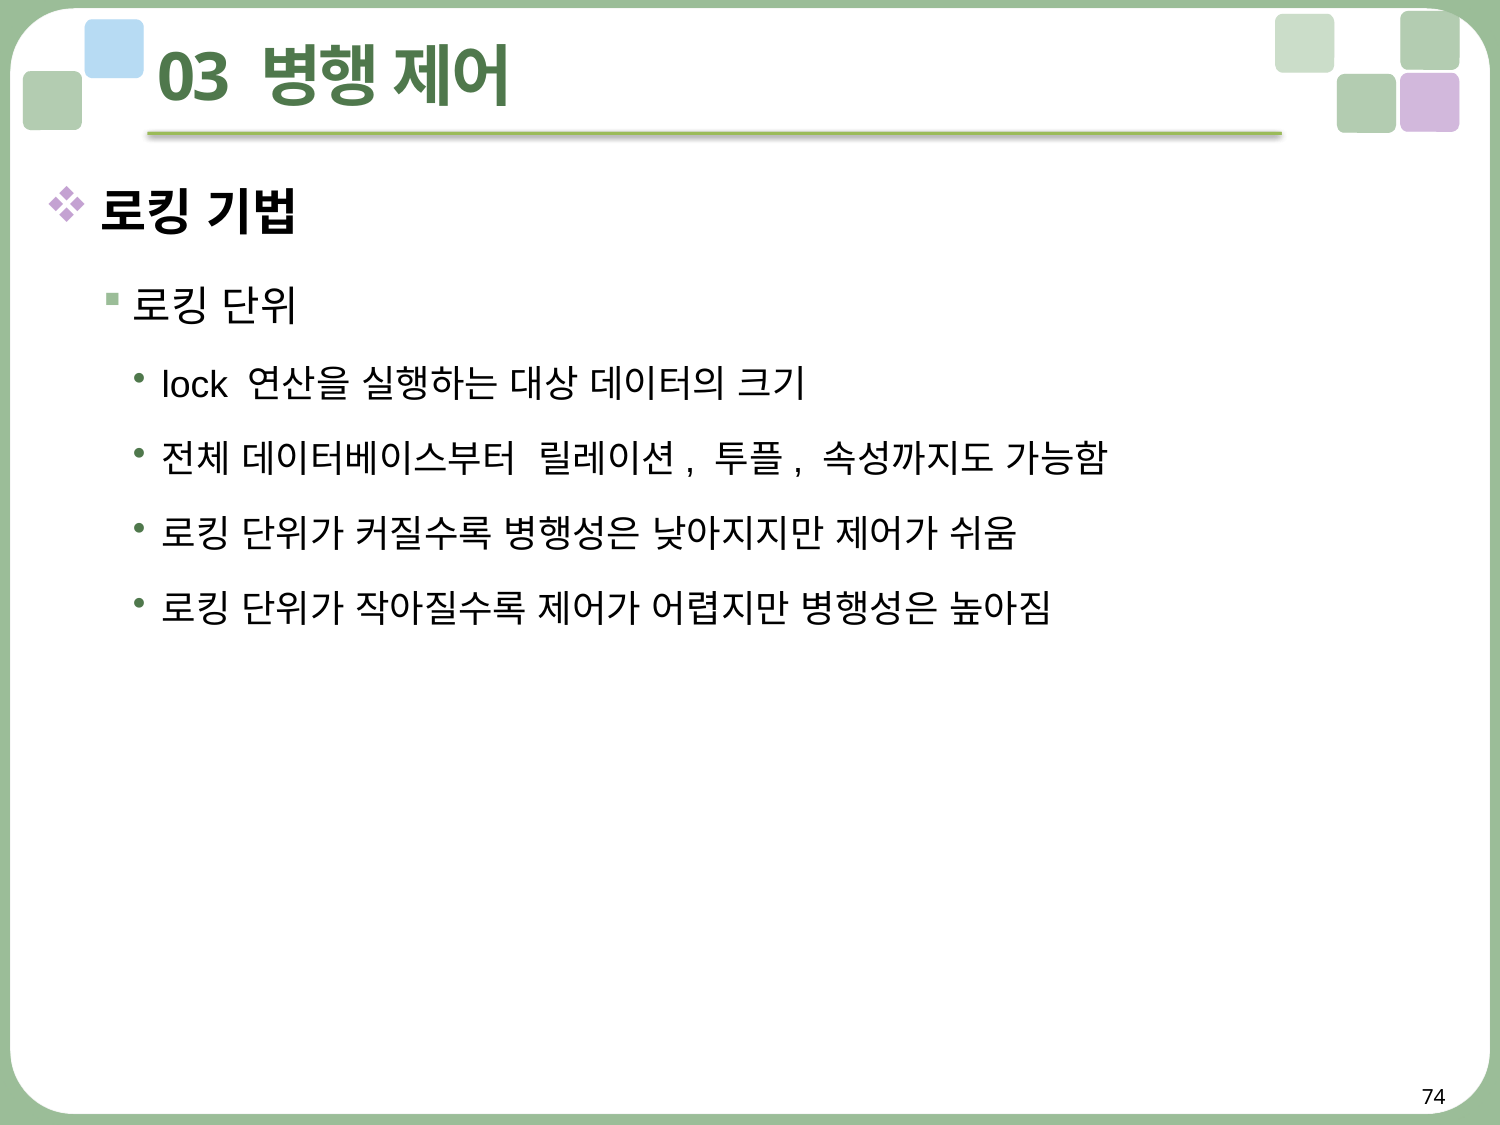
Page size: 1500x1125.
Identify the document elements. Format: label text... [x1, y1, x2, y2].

picture [0, 0, 1500, 1125]
title 03 병행 제어 [142, 25, 1459, 123]
list 로킹 기법 로킹 단위 lock 연산을 실행하는 대상 데이터의 크기 전체 데이터베이스부터 릴레이션, 투플, 속성까지도 가능함 로킹 단위가 커질수록 병행성은 낮아지지만 제어가 쉬움 로킹 단위가 작아질수록 제어가 어렵지만 병행성은 높아짐 [29, 172, 1459, 1083]
